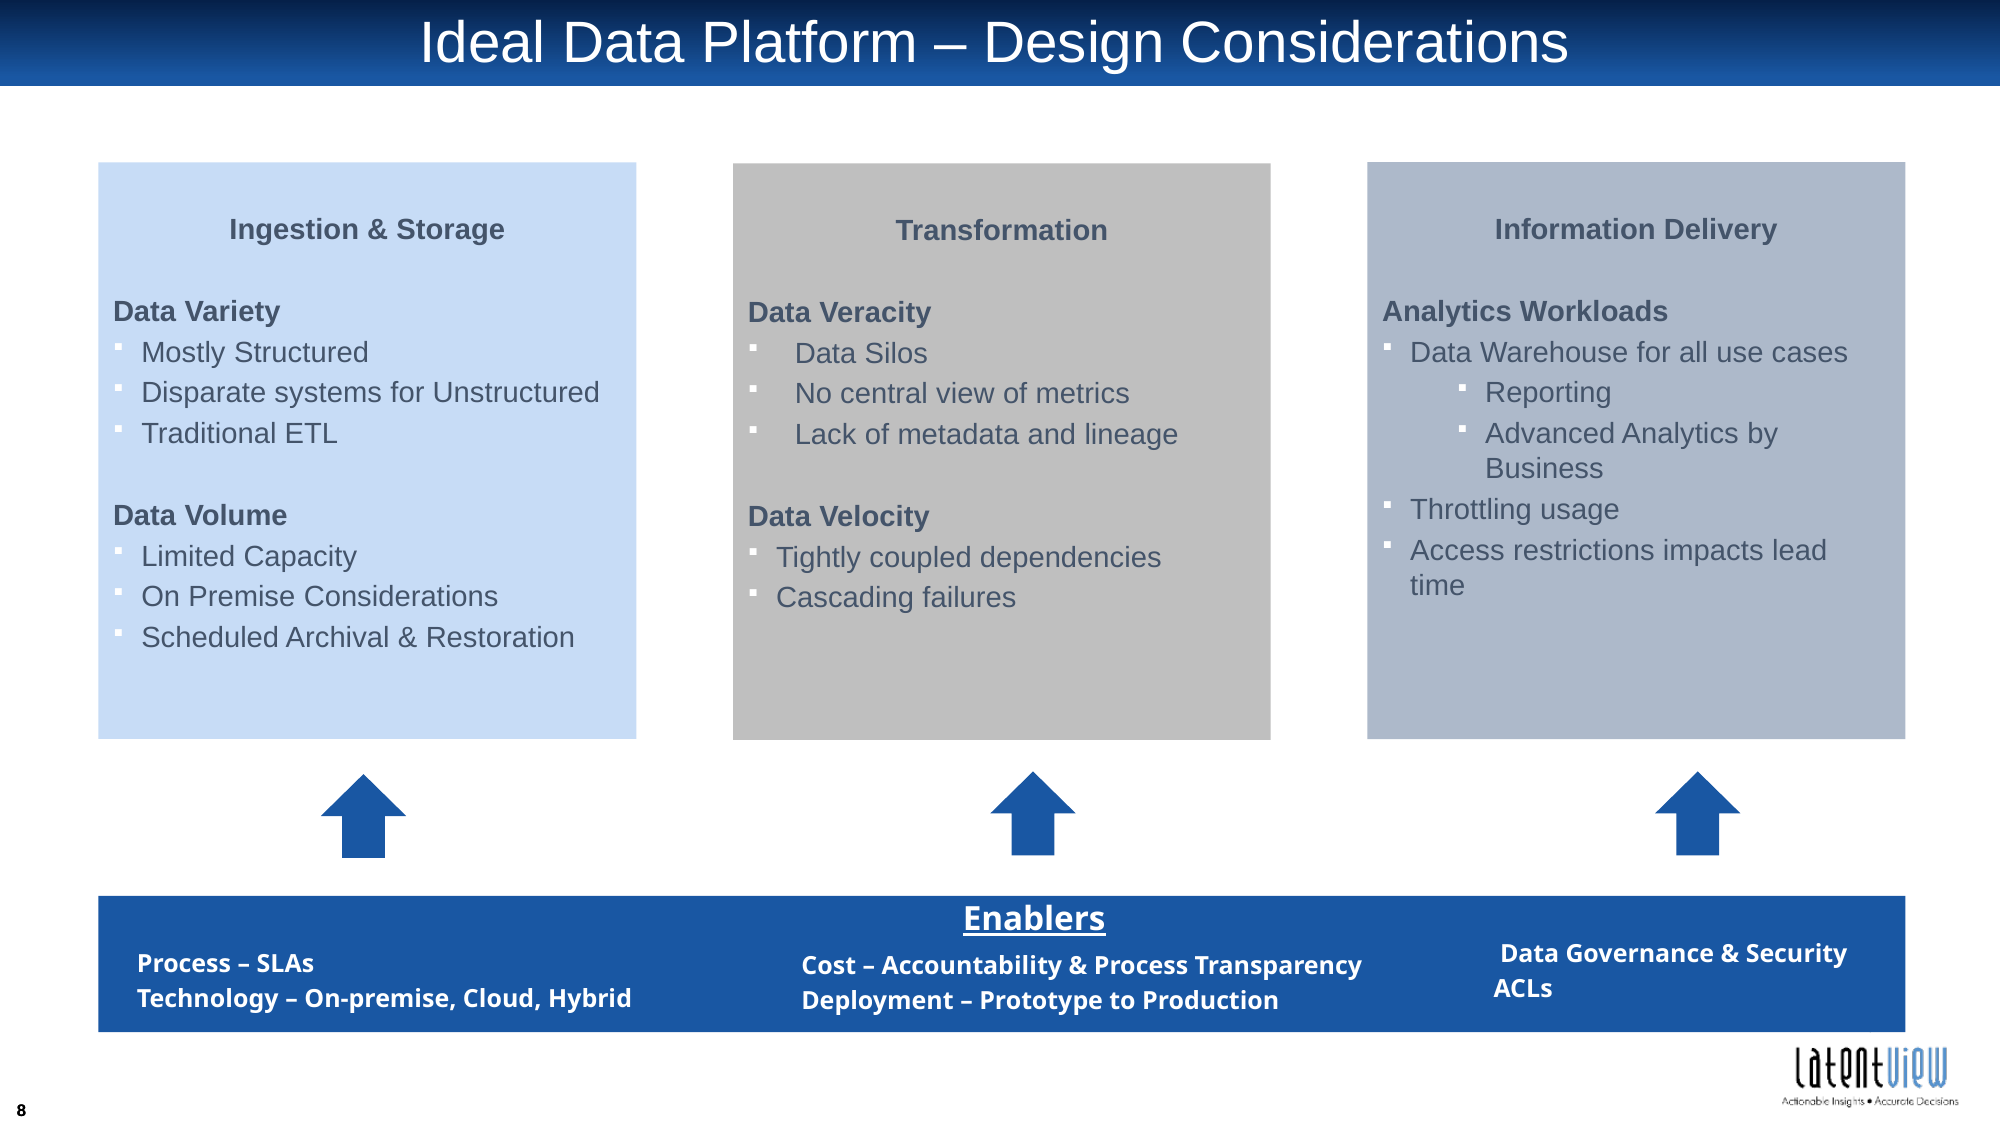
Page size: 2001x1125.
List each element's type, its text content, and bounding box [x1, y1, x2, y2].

text_box Information Delivery Analytics Workloads Data Warehouse for all use cases Reporting Advanced Analytics by Business Throttling usage Access restrictions impacts lead time [1367, 162, 1906, 740]
text_box [990, 771, 1076, 856]
picture [1754, 959, 1988, 1125]
text_box [1655, 771, 1741, 856]
text_box Process – SLAs Technology – On-premise, Cloud, Hybrid [122, 940, 648, 1021]
text_box Cost – Accountability & Process Transparency Deployment – Prototype to Production [786, 942, 1378, 1023]
text_box Data Governance & Security ACLs [1478, 929, 1863, 1010]
text_box Enablers [948, 889, 1121, 945]
title Ideal Data Platform – Design Considerations [98, 9, 1894, 77]
text_box Ingestion & Storage Data Variety Mostly Structured Disparate systems for Unstructured Traditional ETL Data Volume Limited Capacity On Premise Considerations Scheduled Archival & Restoration [98, 162, 637, 739]
text_box Transformation Data Veracity Data Silos No central view of metrics Lack of metadata and lineage Data Velocity Tightly coupled dependencies Cascading failures [733, 163, 1271, 740]
text_box [98, 895, 1906, 1033]
text_box [320, 774, 407, 858]
